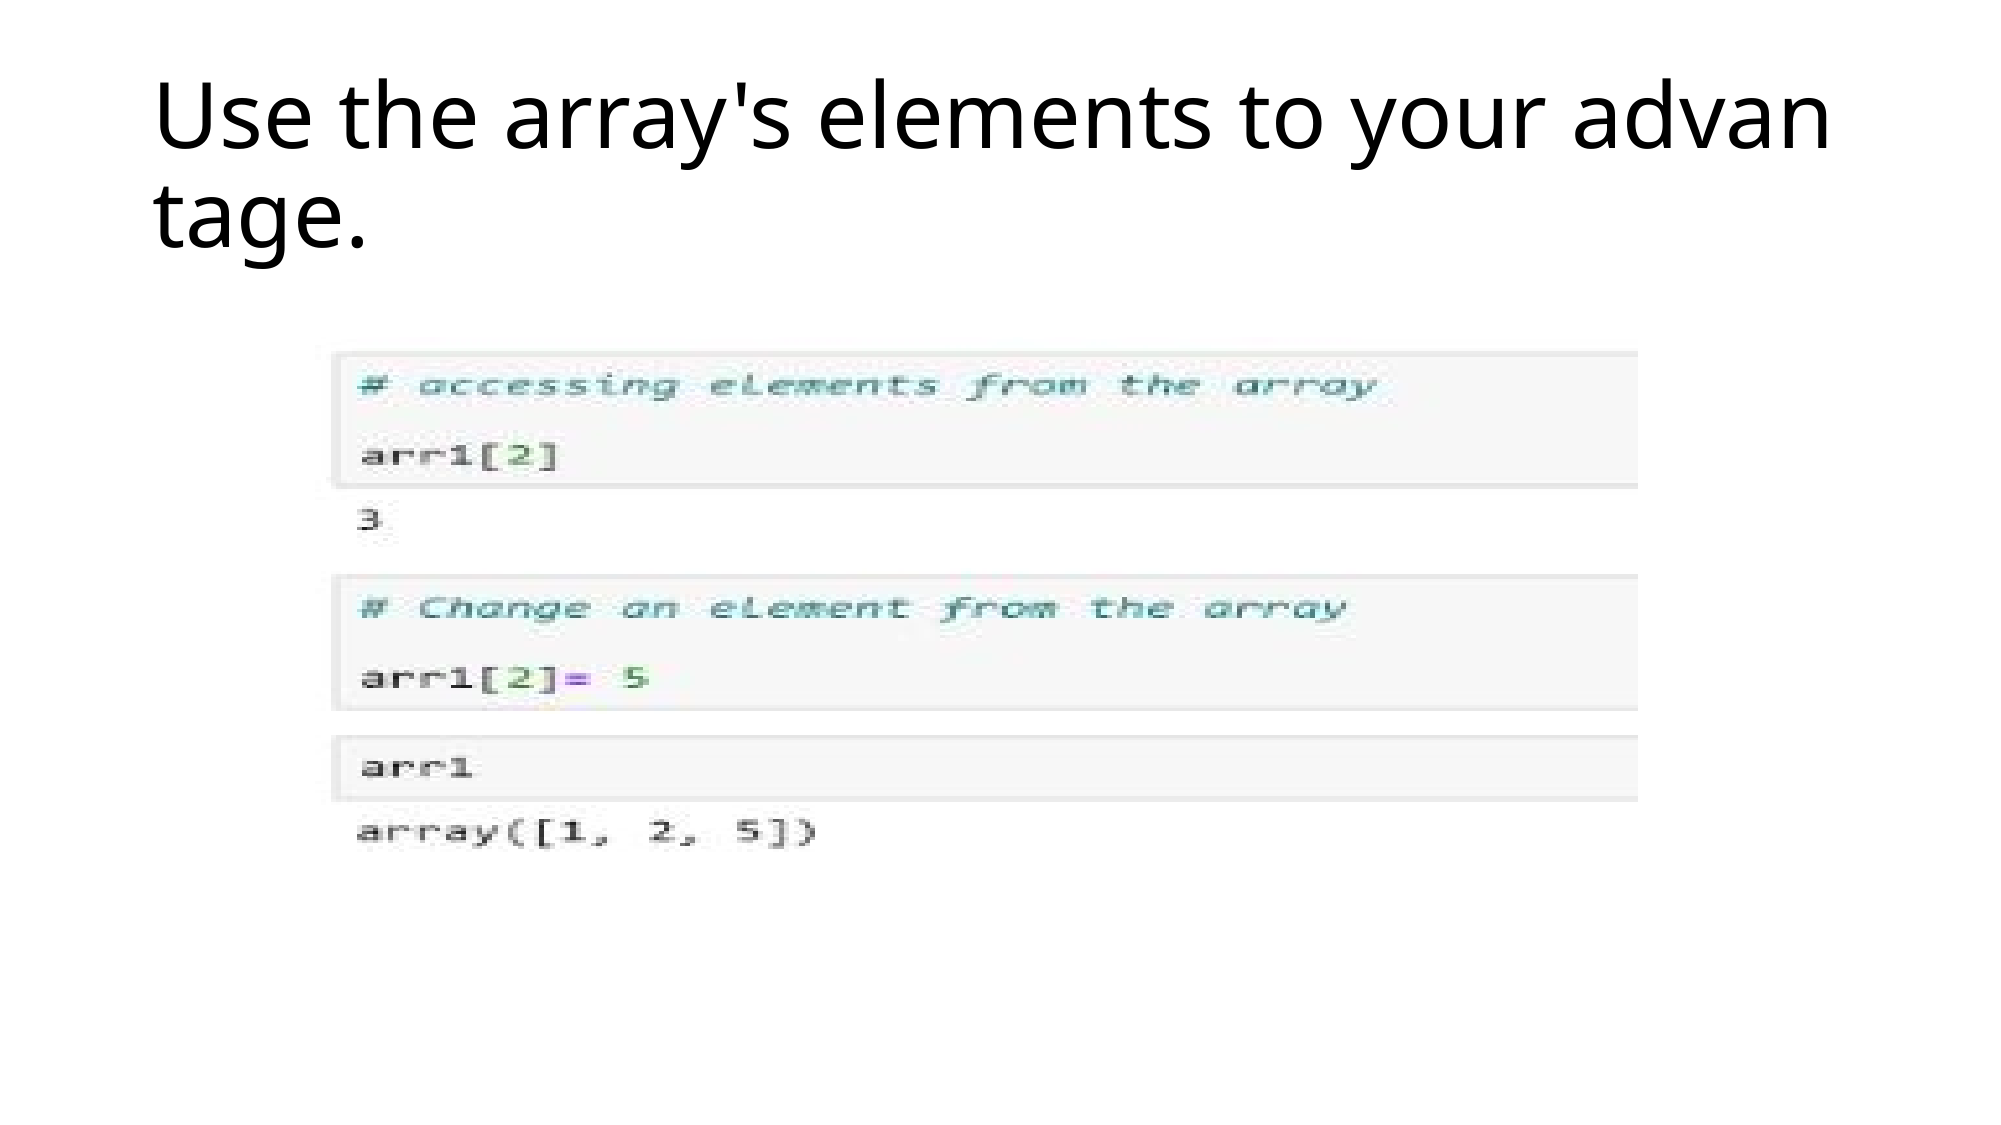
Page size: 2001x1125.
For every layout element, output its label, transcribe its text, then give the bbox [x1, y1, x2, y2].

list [191, 337, 1638, 899]
title Use the array's elements to your advantage. [137, 59, 1863, 278]
